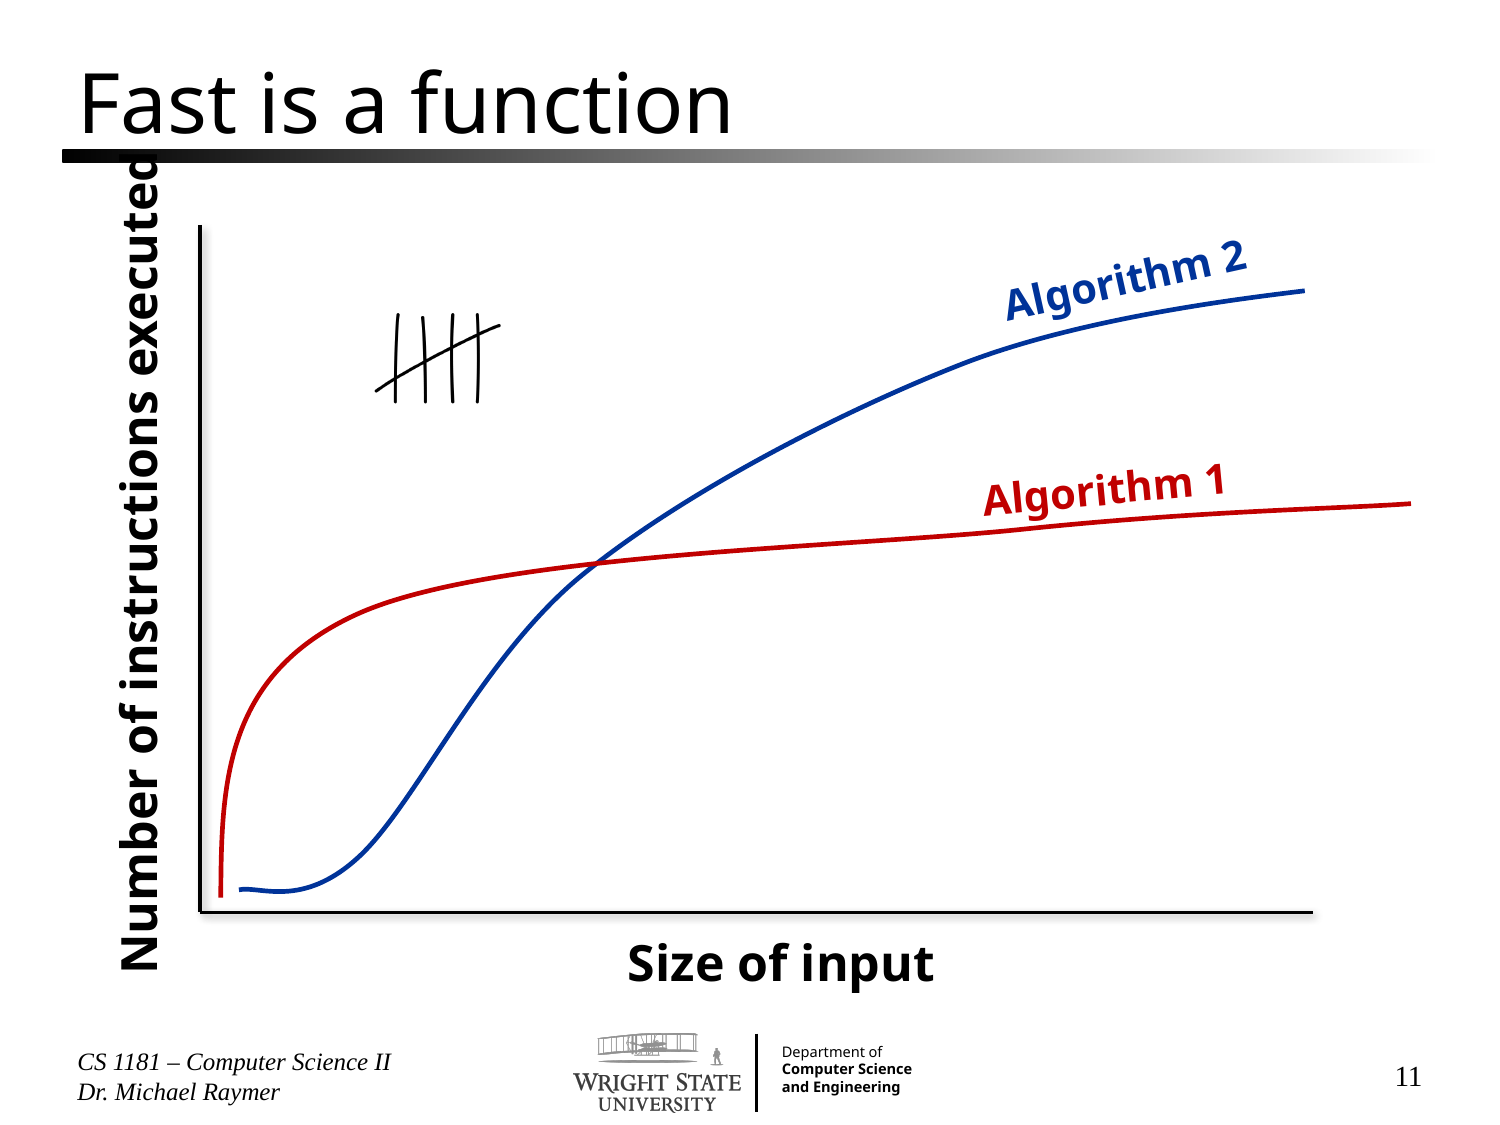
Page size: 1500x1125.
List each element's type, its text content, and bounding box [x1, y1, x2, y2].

slide_number 11 [1125, 1037, 1438, 1113]
picture [573, 1033, 741, 1113]
picture [362, 283, 513, 434]
title Fast is a function [62, 50, 1438, 150]
text_box Algorithm 1 [964, 442, 1246, 534]
footer CS 1181 – Computer Science II Dr. Michael Raymer [62, 1037, 438, 1113]
text_box Number of instructions executed [99, 135, 175, 990]
text_box [244, 849, 369, 893]
text_box [596, 289, 1305, 562]
text_box Size of input [613, 924, 950, 1000]
text_box [219, 502, 1412, 898]
text_box Algorithm 2 [982, 216, 1267, 340]
